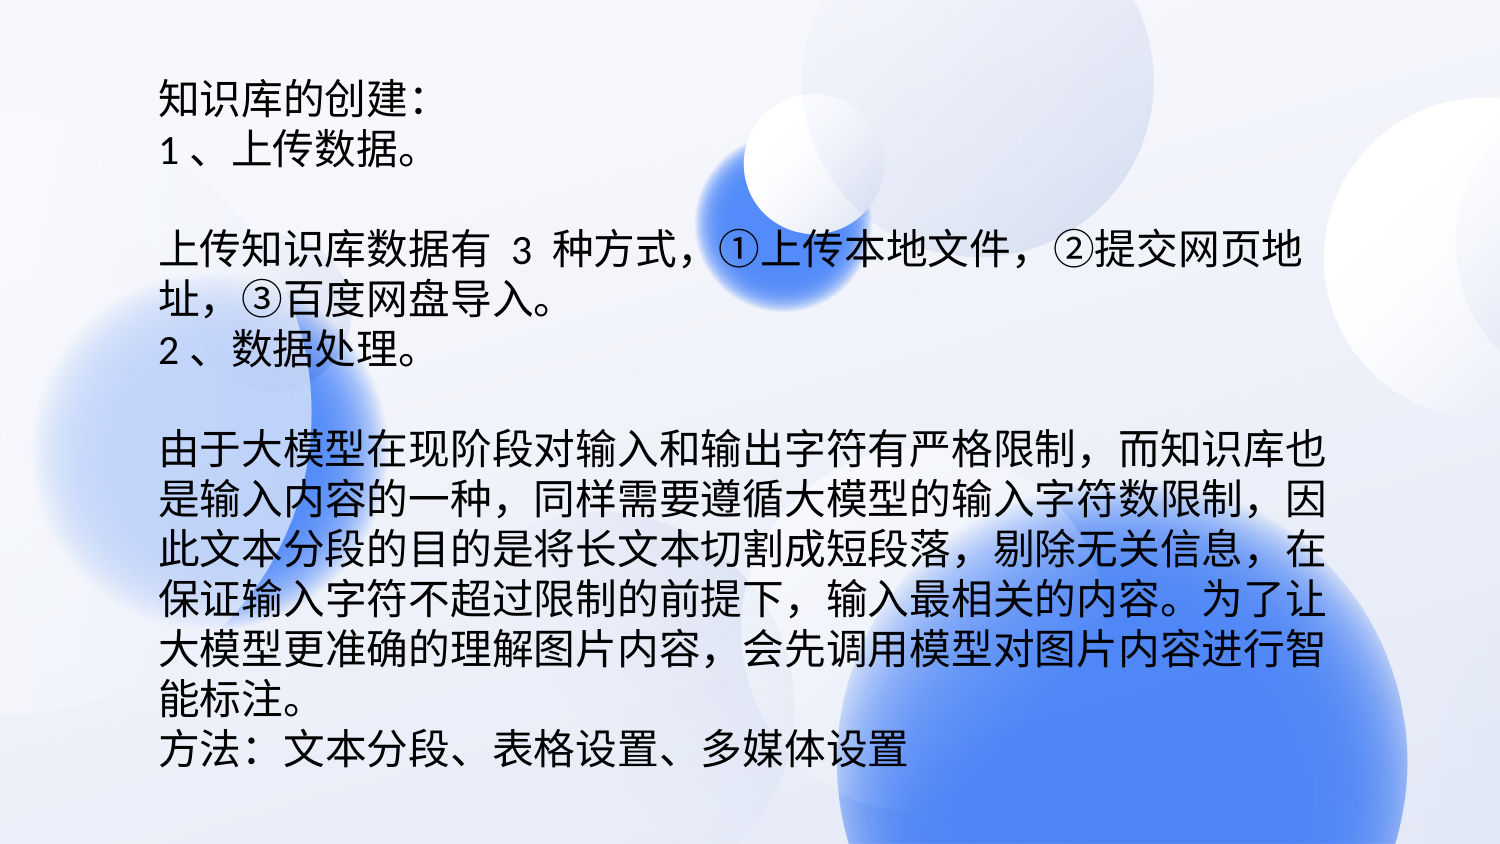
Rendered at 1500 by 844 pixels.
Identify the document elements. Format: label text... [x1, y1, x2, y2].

picture [0, 0, 1500, 844]
text_box 知识库的创建： 1、上传数据。 上传知识库数据有 3 种方式，①上传本地文件，②提交网页地址，③百度网盘导入。 2、数据处理。 由于大模型在现阶段对输入和输出字符有严格限制，而知识库也是输入内容的一种，同样需要遵循大模型的输入字符数限制，因此文本分段的目的是将长文本切割成短段落，剔除无关信息，在保证输入字符不超过限制的前提下，输入最相关的内容。为了让大模型更准确的理解图片内容，会先调用模型对图片内容进行智能标注。 方法：文本分段、表格设置、多媒体设置 [143, 65, 1351, 748]
